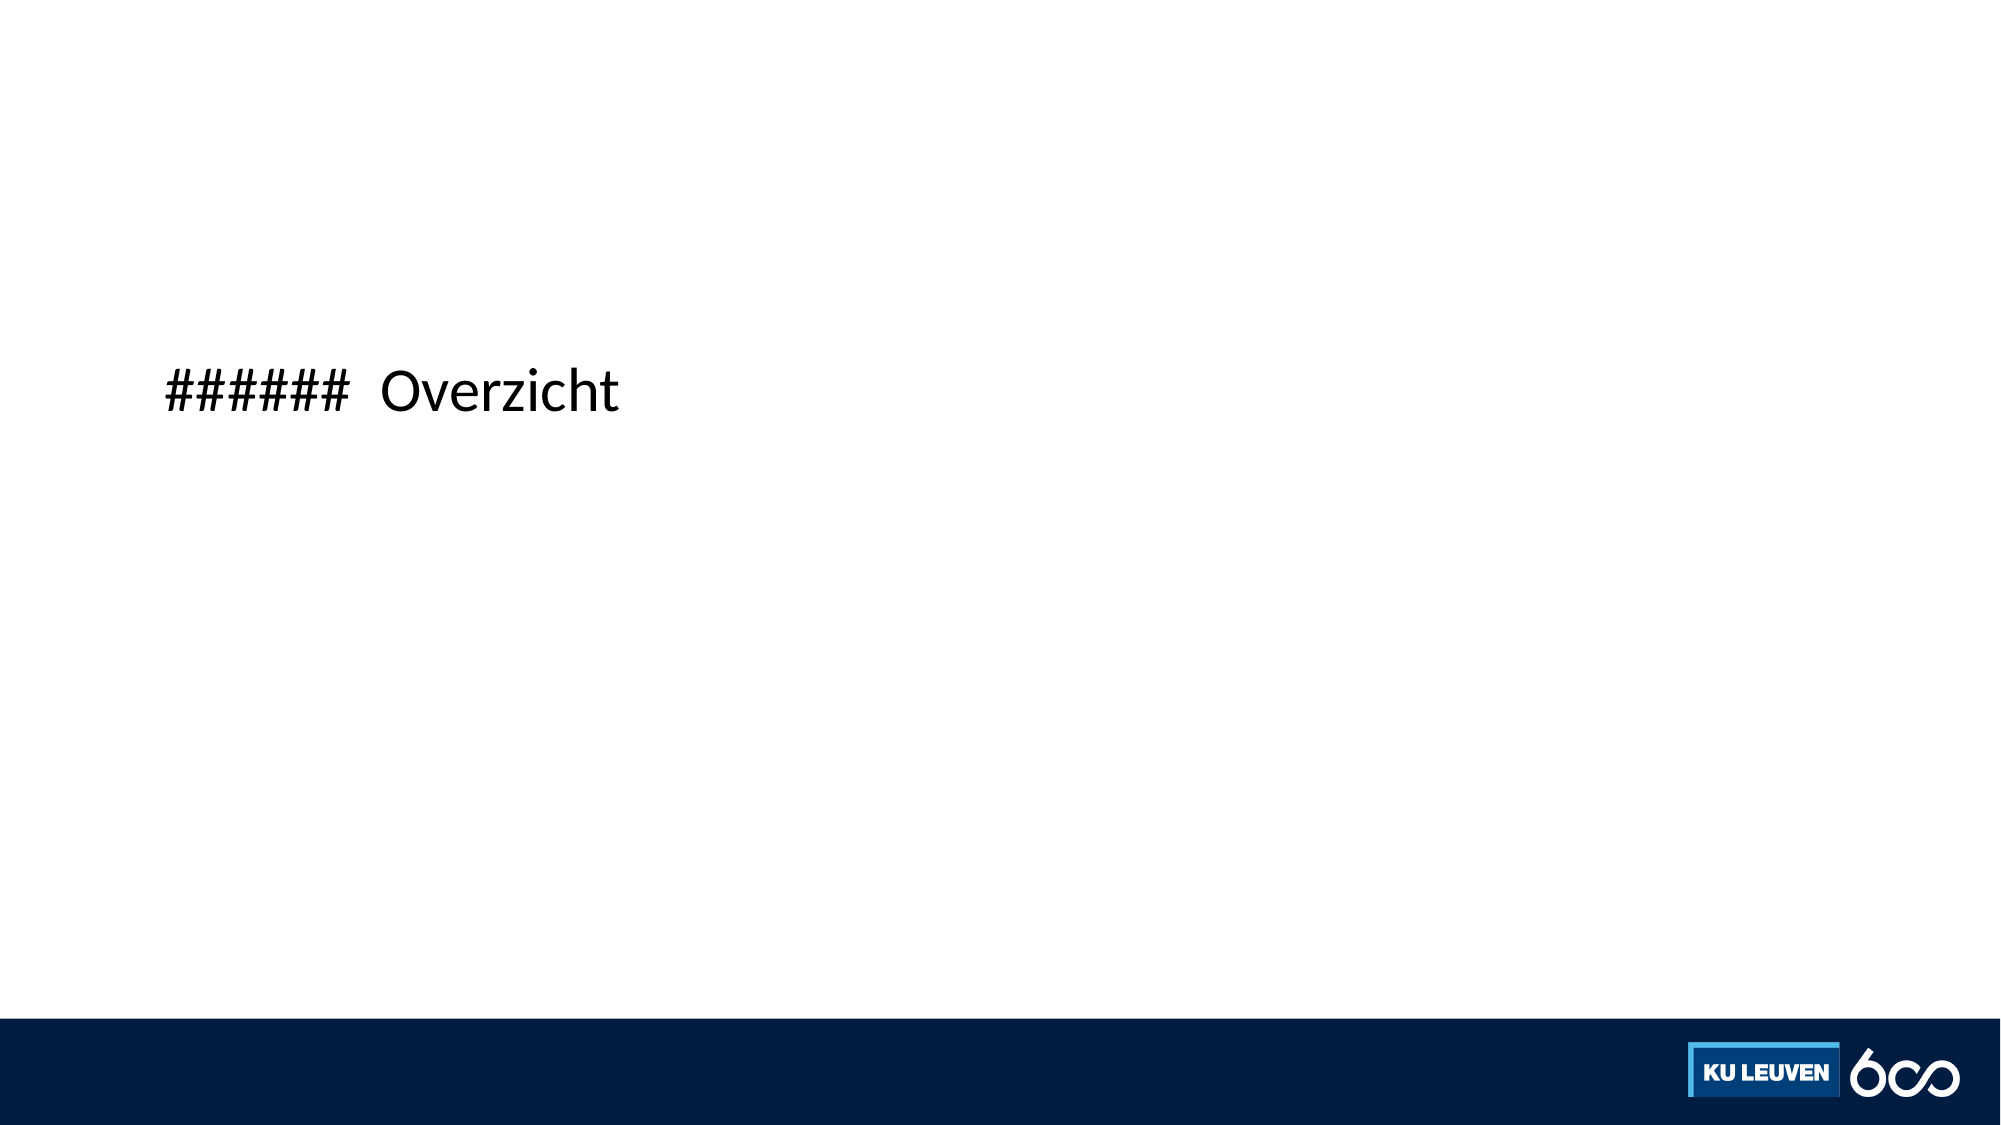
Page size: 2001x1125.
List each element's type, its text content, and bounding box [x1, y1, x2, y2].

picture [1688, 1042, 1960, 1097]
text_box ###### Overzicht [149, 341, 1650, 642]
